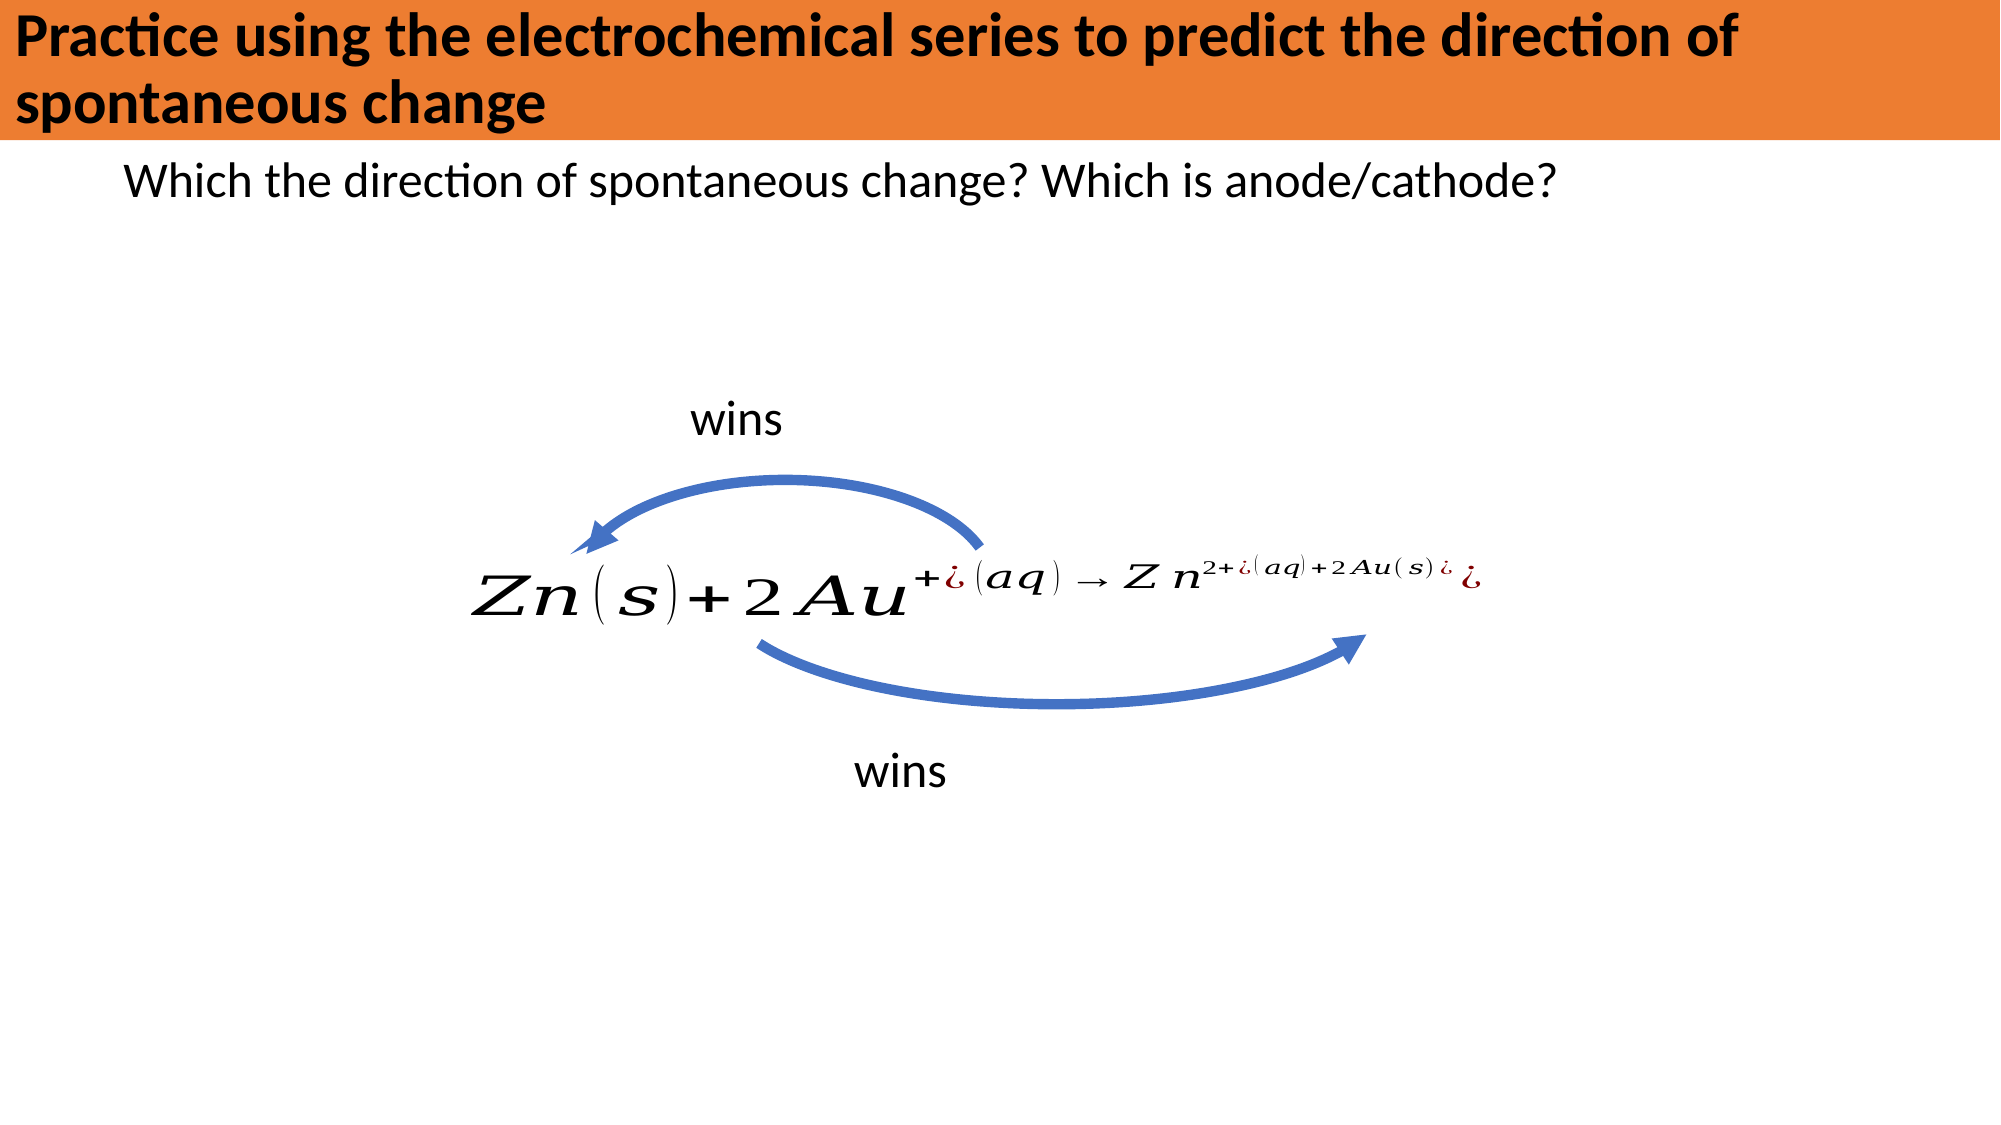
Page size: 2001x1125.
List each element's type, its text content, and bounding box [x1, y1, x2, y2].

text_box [721, 479, 1392, 806]
text_box Which the direction of spontaneous change? Which is anode/cathode? [108, 140, 1931, 215]
title Practice using the electrochemical series to predict the direction of spontaneous change [0, 0, 2000, 141]
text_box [578, 378, 1113, 683]
